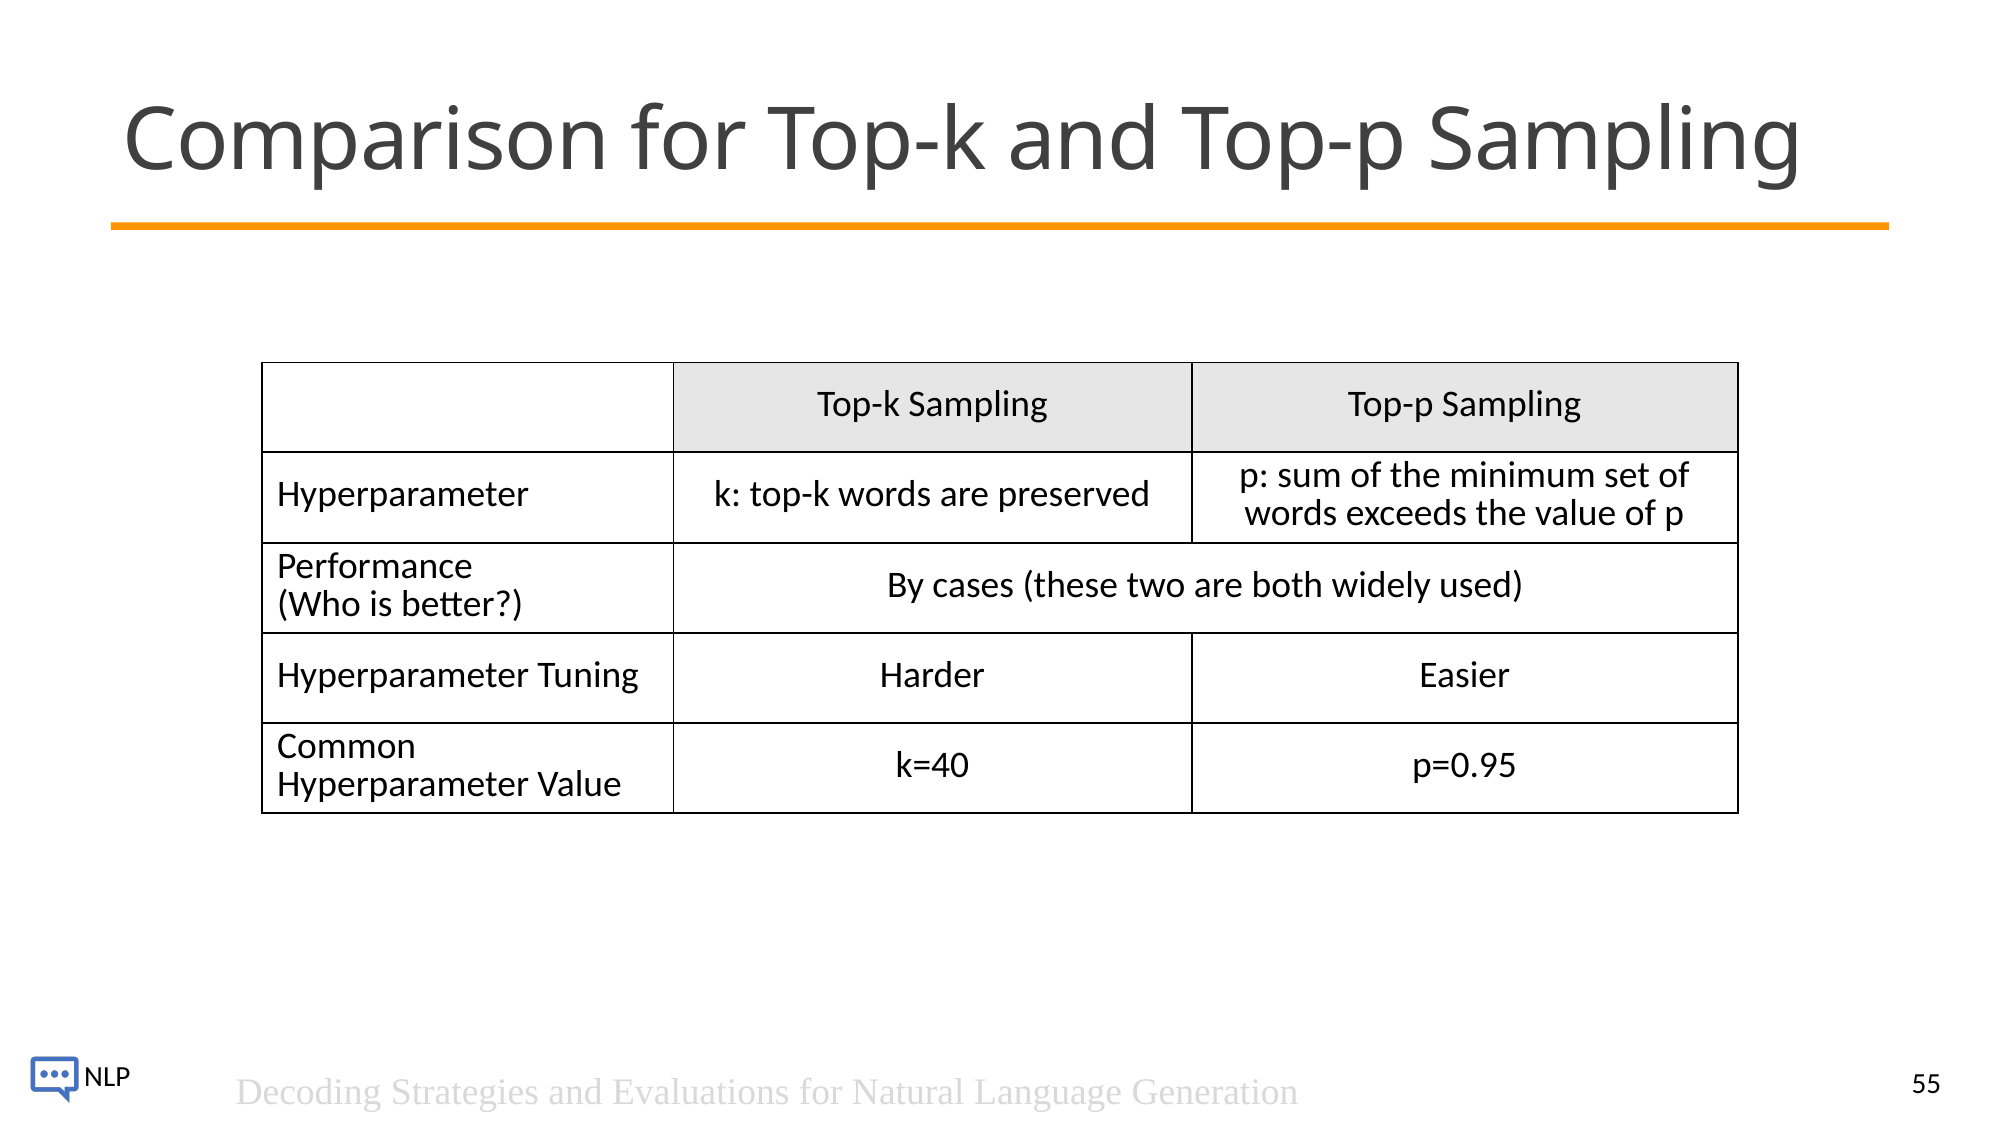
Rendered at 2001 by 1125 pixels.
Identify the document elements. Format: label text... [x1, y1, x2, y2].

table_cell p=0.95 [1193, 724, 1737, 812]
table_header [263, 363, 673, 451]
text_box Decoding Strategies and Evaluations for Natural Language Generation [220, 1059, 1349, 1120]
table_cell Hyperparameter [263, 453, 673, 542]
table_cell k: top-k words are preserved [674, 453, 1191, 542]
picture [23, 1047, 86, 1110]
table_cell Easier [1193, 634, 1737, 722]
table_header Top-k Sampling [674, 363, 1191, 451]
table_cell k=40 [674, 724, 1191, 812]
slide_number 55 [1740, 1052, 1957, 1113]
table_cell p: sum of the minimum set of words exceeds the value of p [1193, 453, 1737, 542]
table_cell Harder [674, 634, 1191, 722]
table_header Top-p Sampling [1193, 363, 1737, 451]
table_cell Performance (Who is better?) [263, 544, 673, 632]
title Comparison for Top-k and Top-p Sampling [107, 58, 1899, 228]
table_cell By cases (these two are both widely used) [674, 544, 1737, 632]
table_cell Hyperparameter Tuning [263, 634, 673, 722]
table_cell Common Hyperparameter Value [263, 724, 673, 812]
